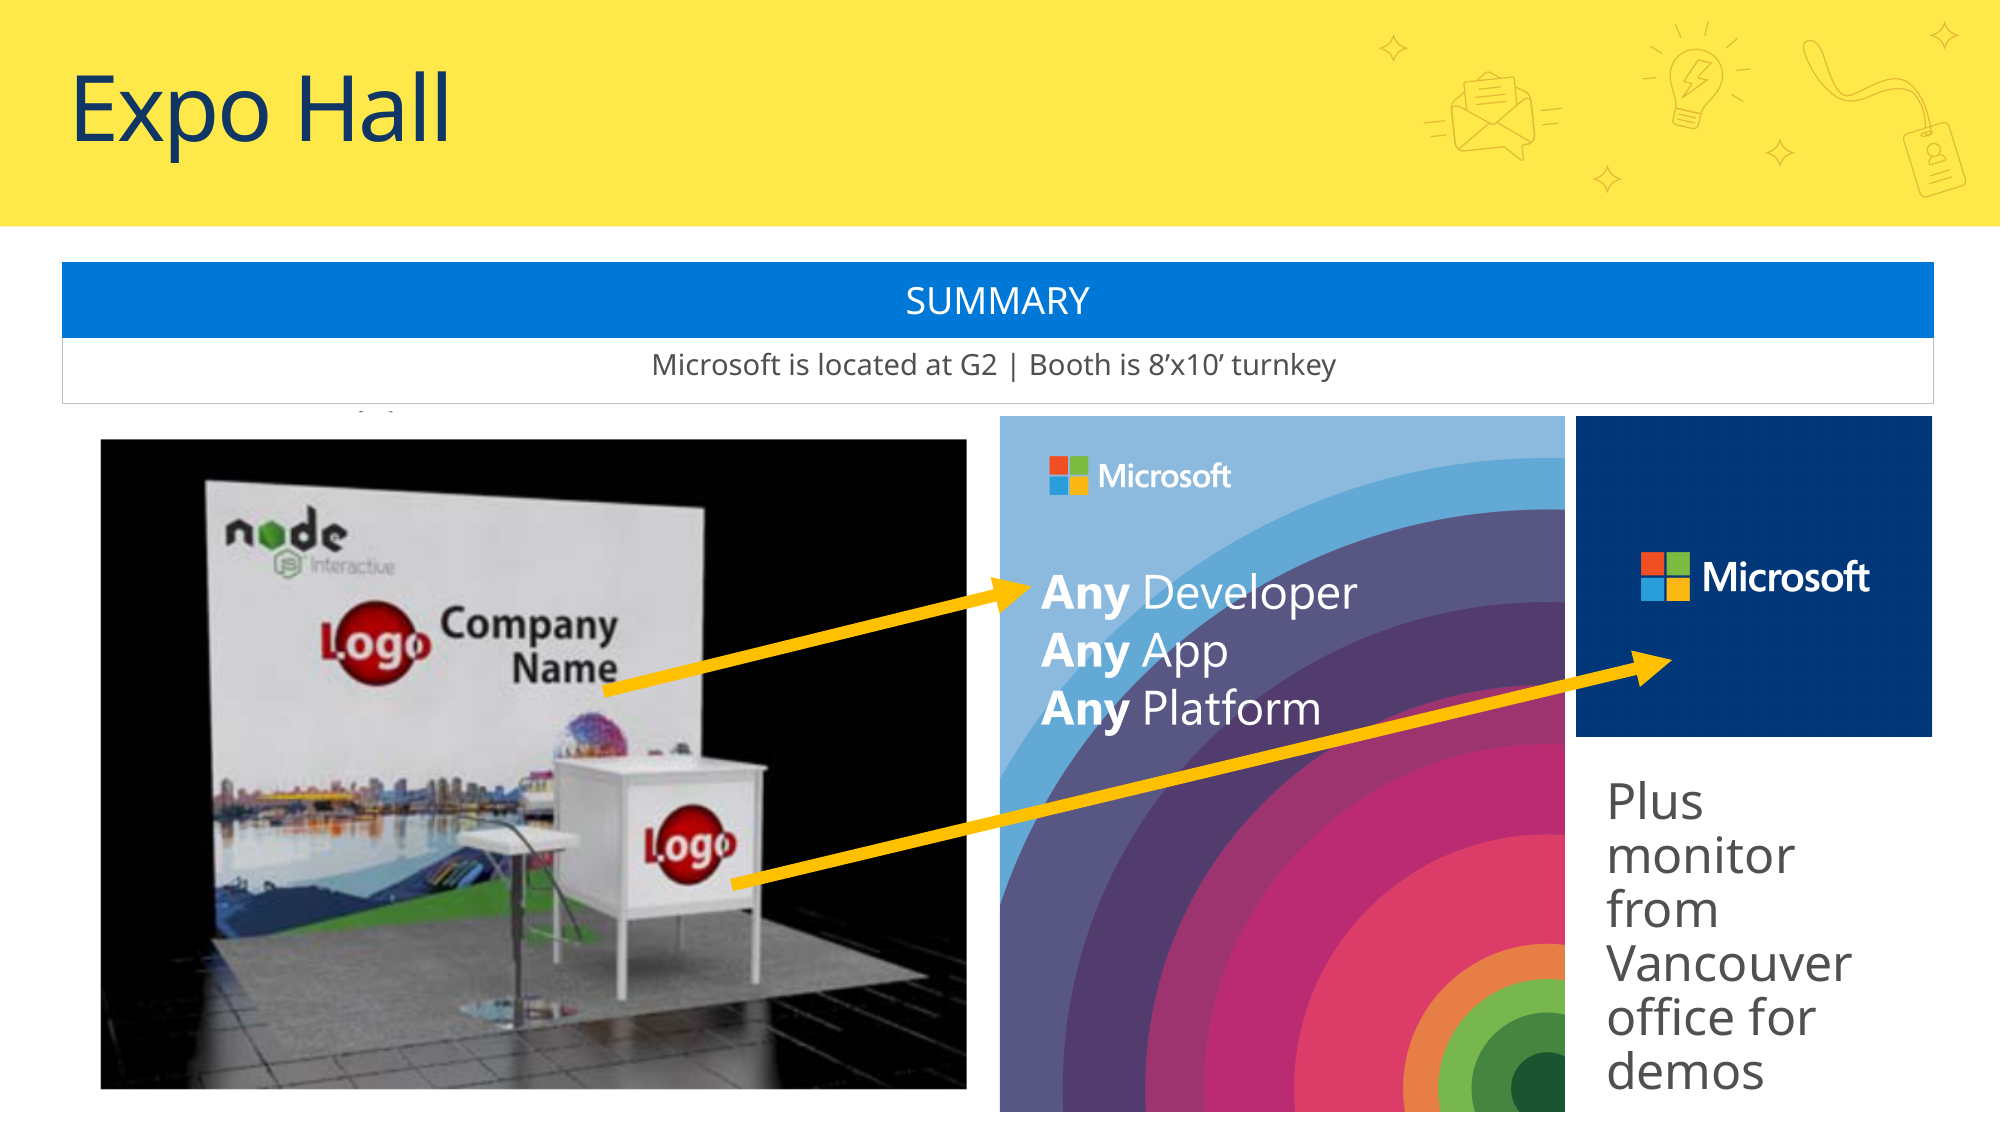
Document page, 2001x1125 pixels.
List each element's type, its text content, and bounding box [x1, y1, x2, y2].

picture [61, 410, 991, 1112]
text_box SUMMARY [61, 262, 1934, 338]
picture [999, 886, 1566, 1112]
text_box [731, 659, 1673, 886]
text_box Plus monitor from Vancouver office for demos [1576, 752, 1934, 1124]
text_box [0, 0, 2000, 227]
picture [999, 415, 1566, 659]
text_box Microsoft is located at G2 | Booth is 8’x10’ turnkey [61, 338, 1934, 404]
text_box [603, 586, 1032, 692]
picture [1575, 415, 1933, 737]
